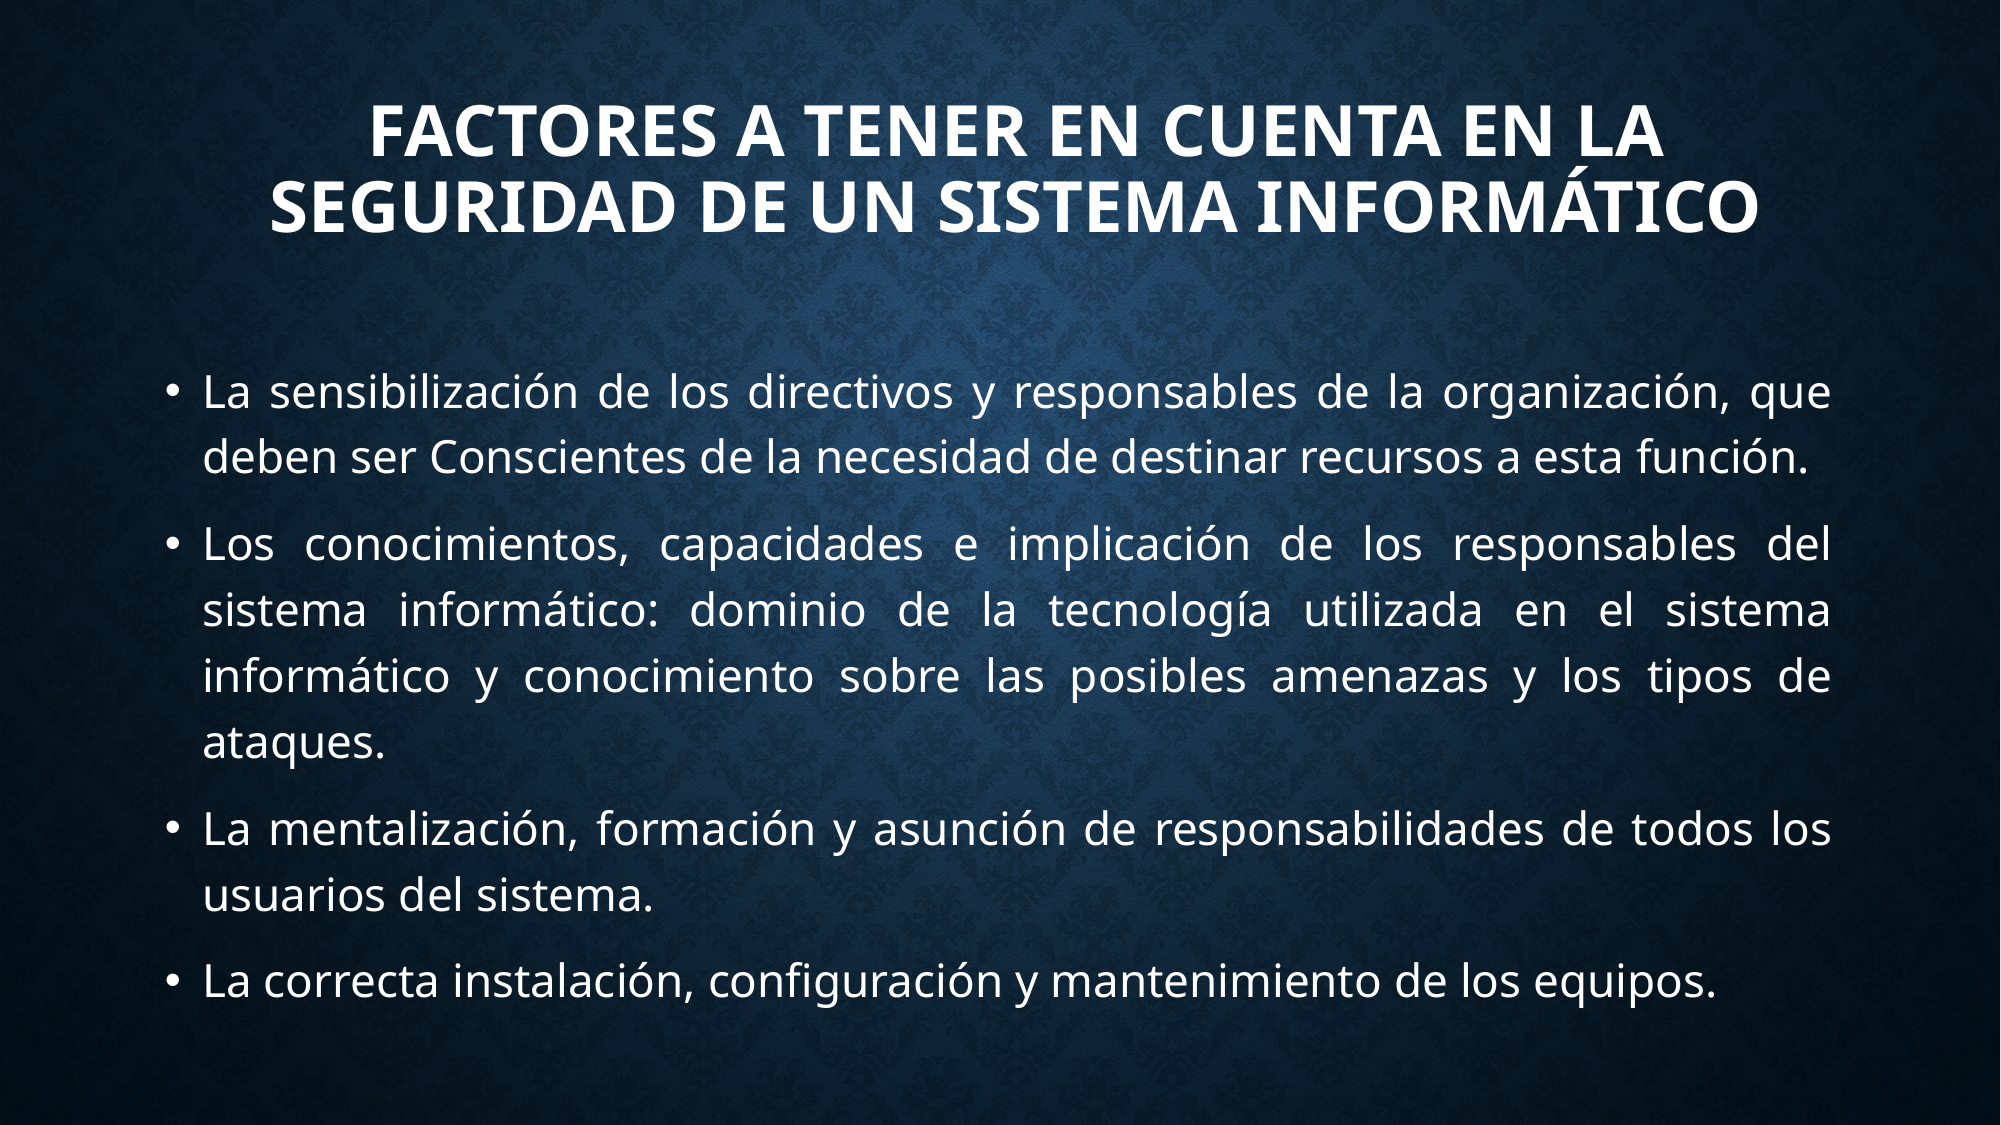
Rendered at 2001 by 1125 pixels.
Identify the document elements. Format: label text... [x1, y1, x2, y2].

list La sensibilización de los directivos y responsables de la organización, que deben ser Conscientes de la necesidad de destinar recursos a esta función. Los conocimientos, capacidades e implicación de los responsables del sistema informático: dominio de la tecnología utilizada en el sistema informático y conocimiento sobre las posibles amenazas y los tipos de ataques. La mentalización, formación y asunción de responsabilidades de todos los usuarios del sistema. La correcta instalación, configuración y mantenimiento de los equipos. [149, 343, 1849, 1092]
title Factores a tener en cuenta en la seguridad de un sistema informático [167, 63, 1866, 281]
